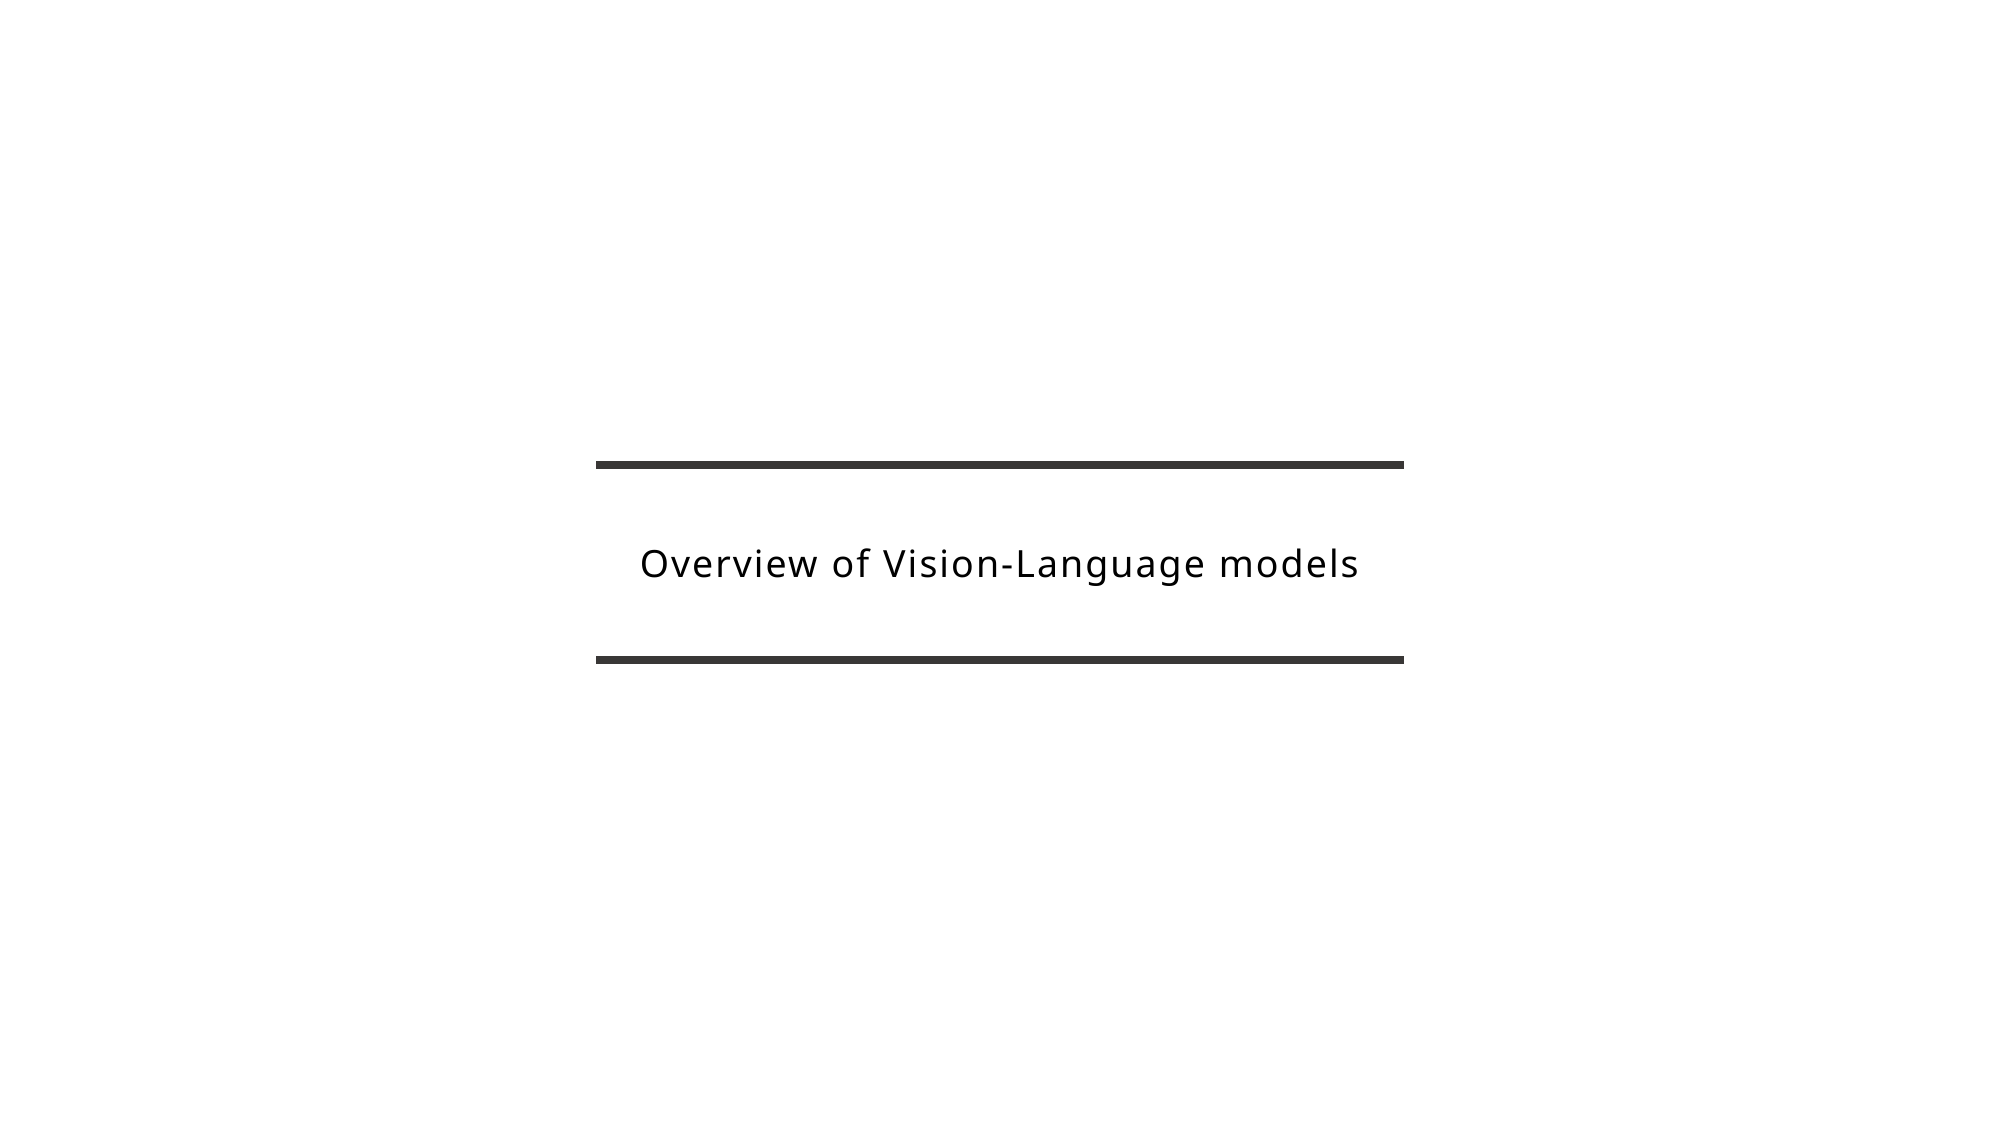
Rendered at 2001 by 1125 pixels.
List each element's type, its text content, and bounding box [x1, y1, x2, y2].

text_box Overview of Vision-Language models [594, 532, 1406, 592]
